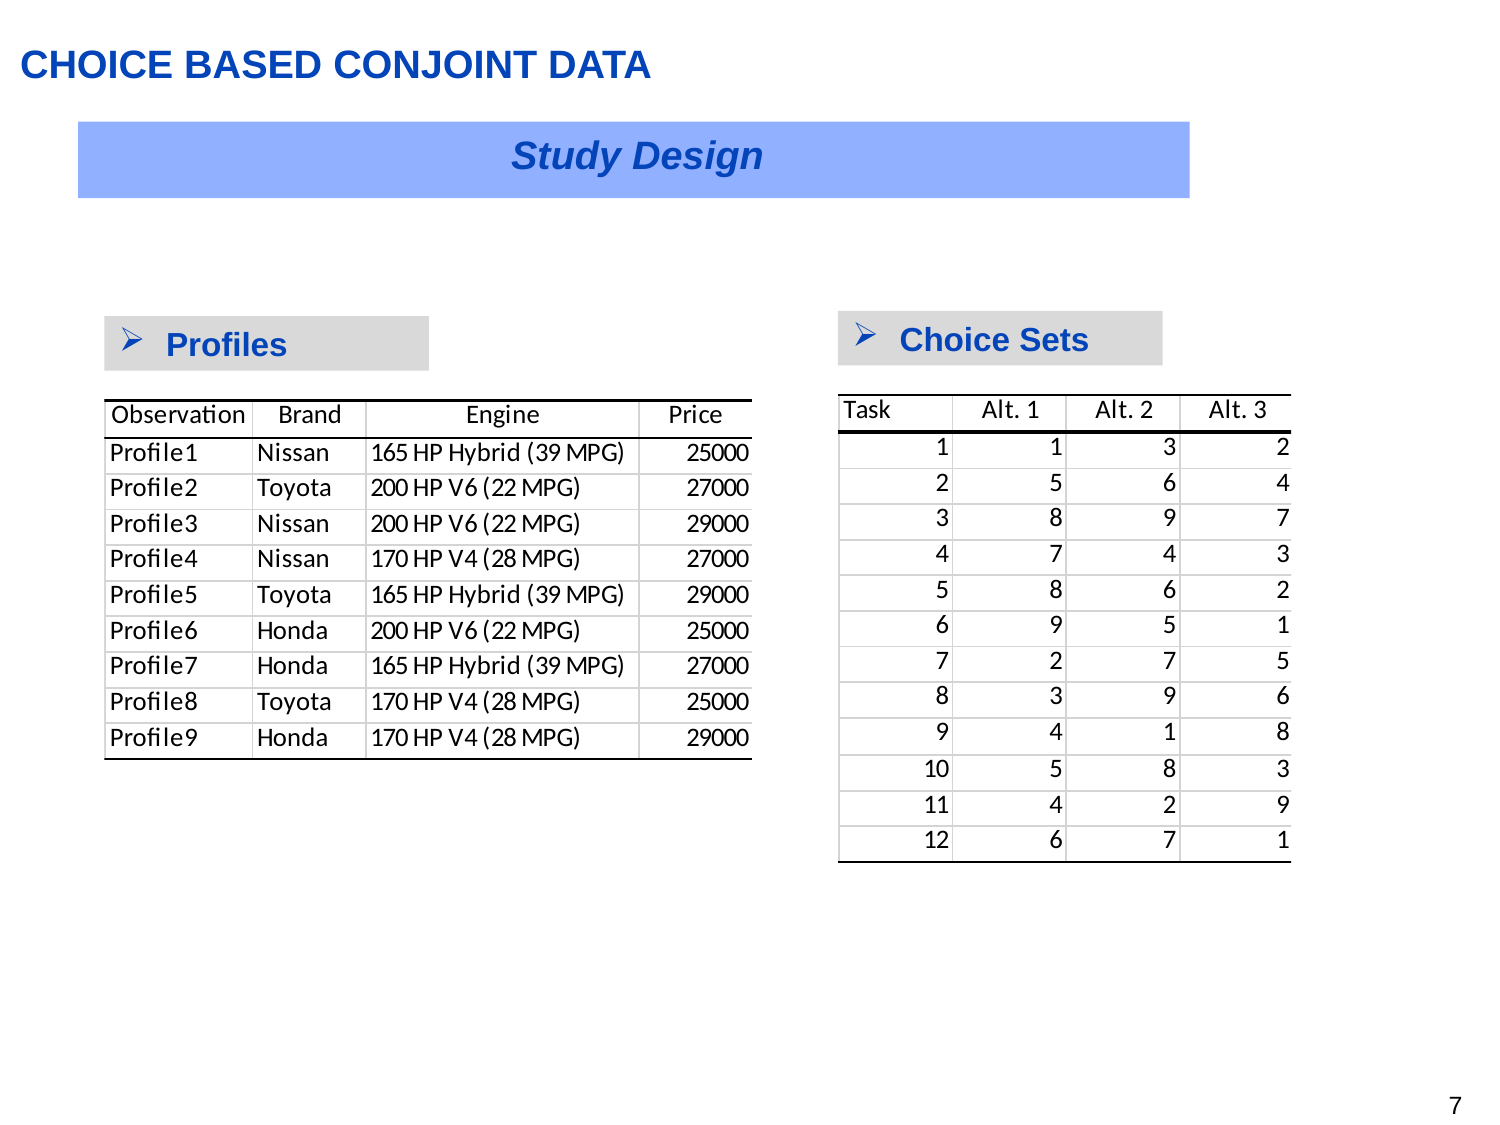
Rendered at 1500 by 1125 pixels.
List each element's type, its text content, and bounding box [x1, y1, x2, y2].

picture [837, 394, 1292, 865]
text_box Profiles [104, 316, 429, 371]
text_box Choice Sets [837, 310, 1163, 366]
slide_number 6 [1149, 1089, 1463, 1121]
text_box Study Design [104, 130, 1171, 178]
text_box [78, 121, 1190, 199]
title CHOICE BASED CONJOINT DATA [19, 38, 1463, 87]
picture [104, 399, 754, 763]
